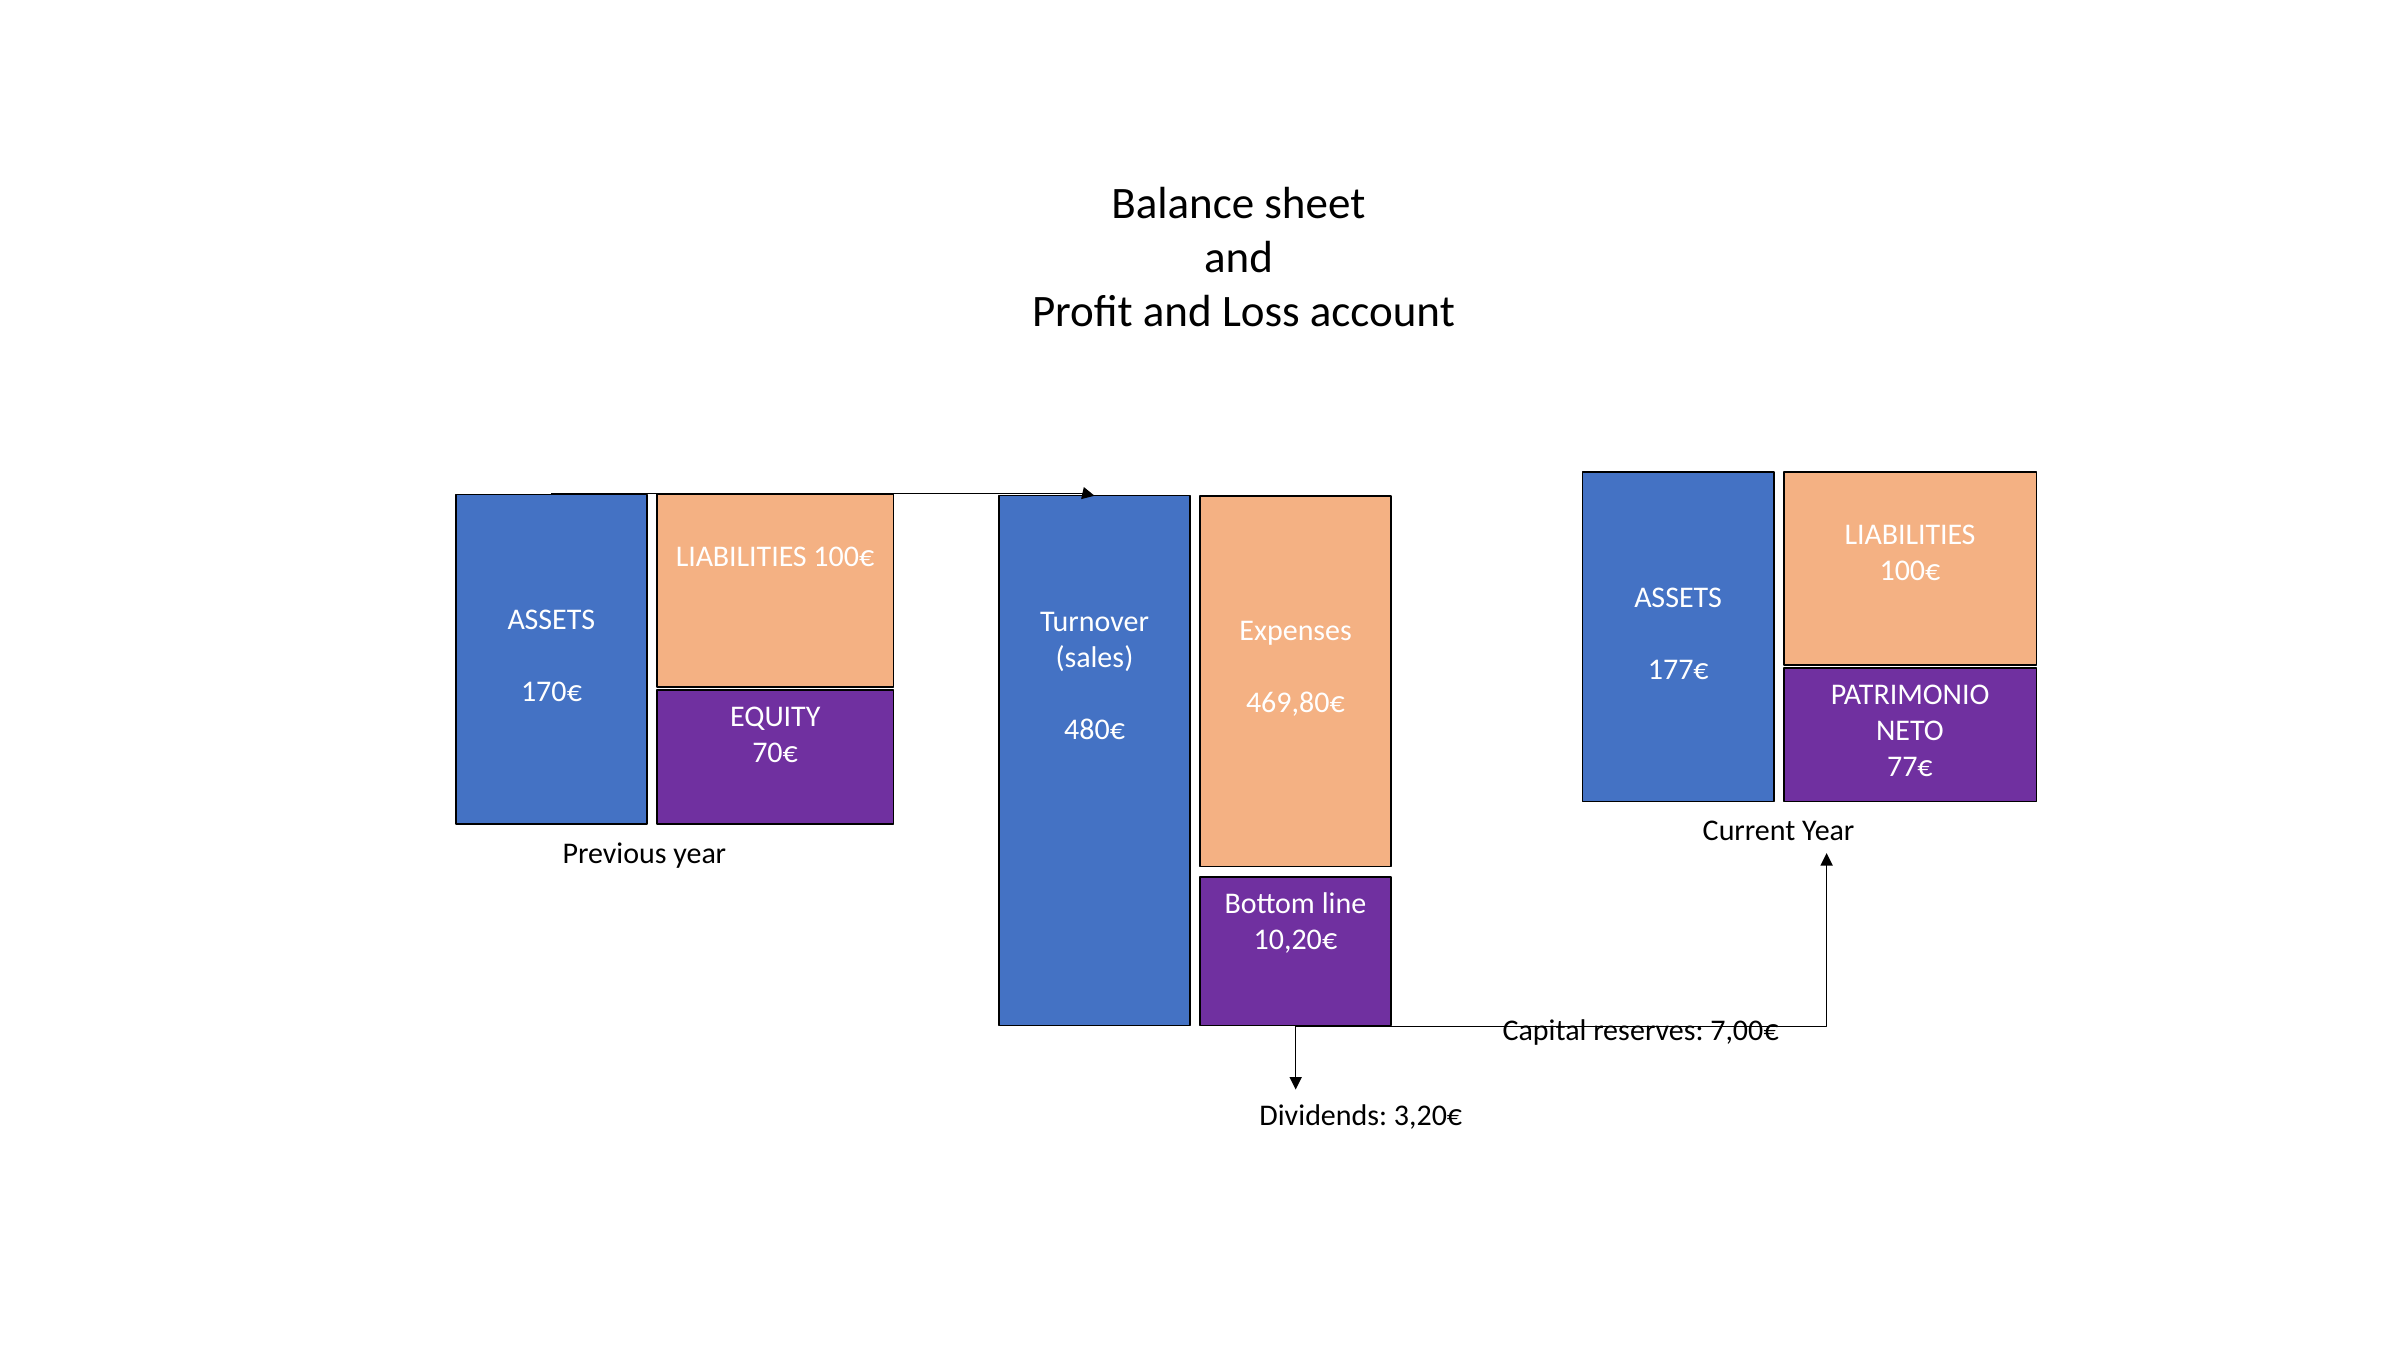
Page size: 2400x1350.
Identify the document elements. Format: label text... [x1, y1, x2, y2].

text_box PATRIMONIO NETO 77€ [1783, 667, 2037, 802]
text_box Turnover (sales) 480€ [998, 495, 1191, 1026]
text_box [1475, 674, 1647, 1206]
text_box LIABILITIES 100€ [656, 495, 822, 688]
text_box Dividends: 3,20€ [1244, 1088, 1475, 1139]
text_box Previous year [547, 826, 742, 878]
text_box LIABILITIES 100€ [1783, 472, 2037, 665]
text_box LIABILITIES 100€ [824, 495, 894, 688]
text_box Current Year [1687, 802, 1966, 854]
text_box Capital reserves: 7,00€ [1647, 1002, 1795, 1054]
text_box ASSETS 170€ [455, 494, 648, 824]
text_box ASSETS 177€ [1582, 472, 1774, 802]
text_box Bottom line 10,20€ [1199, 876, 1392, 1026]
text_box Expenses 469,80€ [1199, 495, 1392, 867]
text_box EQUITY 70€ [656, 689, 894, 824]
text_box Balance sheet and Profit and Loss account [1017, 166, 1471, 343]
